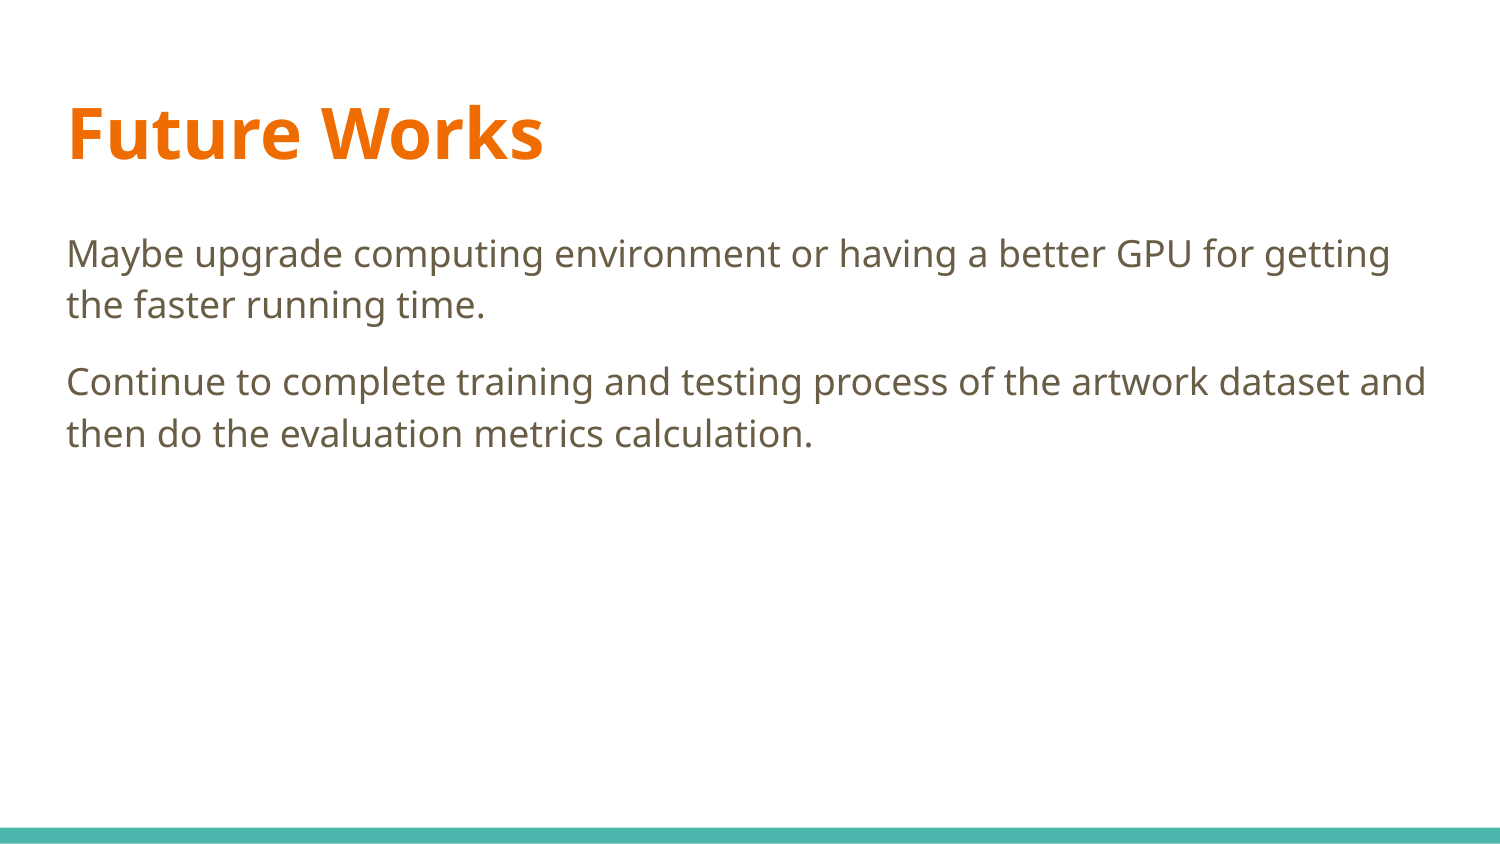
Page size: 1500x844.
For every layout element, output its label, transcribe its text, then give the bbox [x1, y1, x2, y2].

list Maybe upgrade computing environment or having a better GPU for getting the faster running time. Continue to complete training and testing process of the artwork dataset and then do the evaluation metrics calculation. [51, 207, 1449, 750]
title Future Works [51, 72, 1449, 189]
